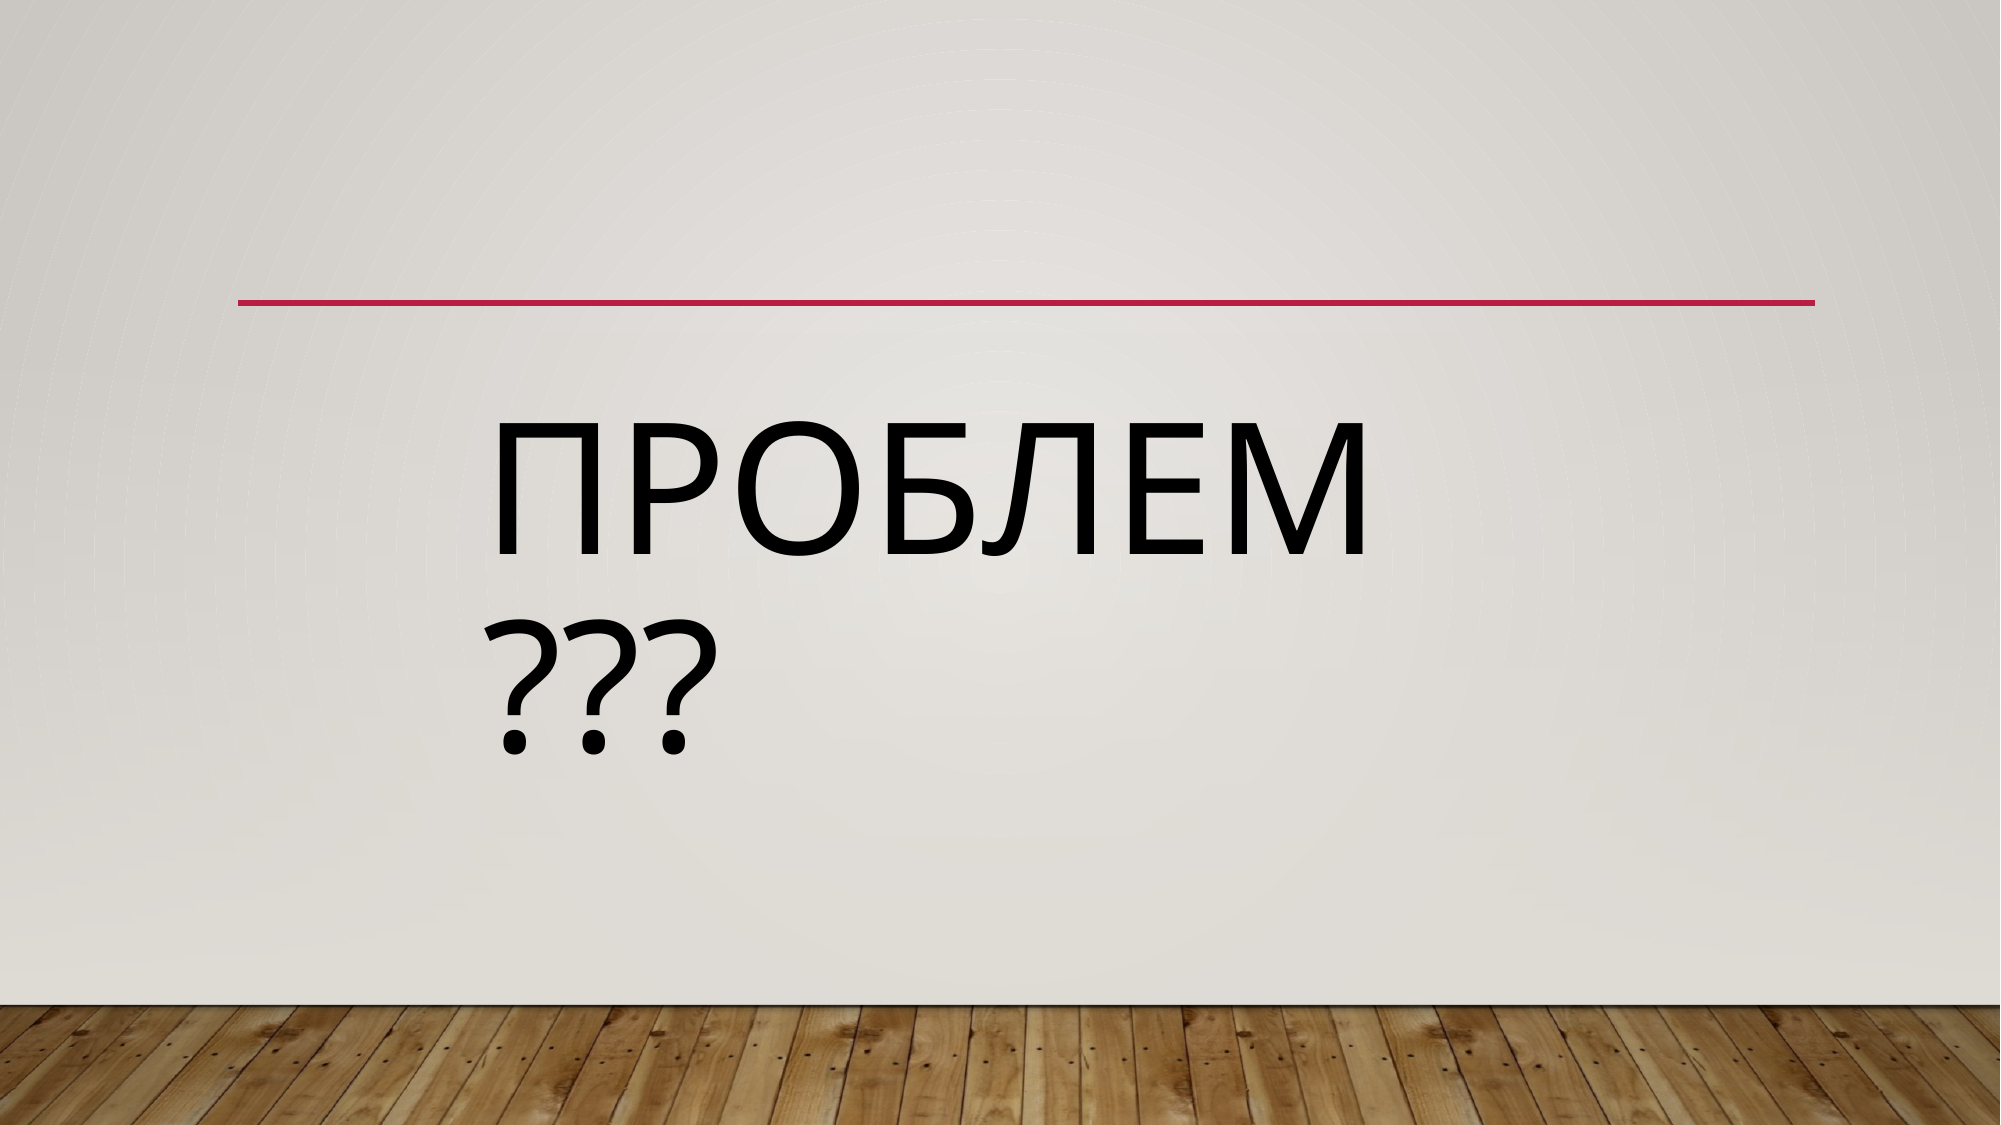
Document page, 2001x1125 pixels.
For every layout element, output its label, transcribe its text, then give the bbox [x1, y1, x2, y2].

picture [0, 1005, 2000, 1125]
title Проблем??? [467, 388, 1472, 561]
